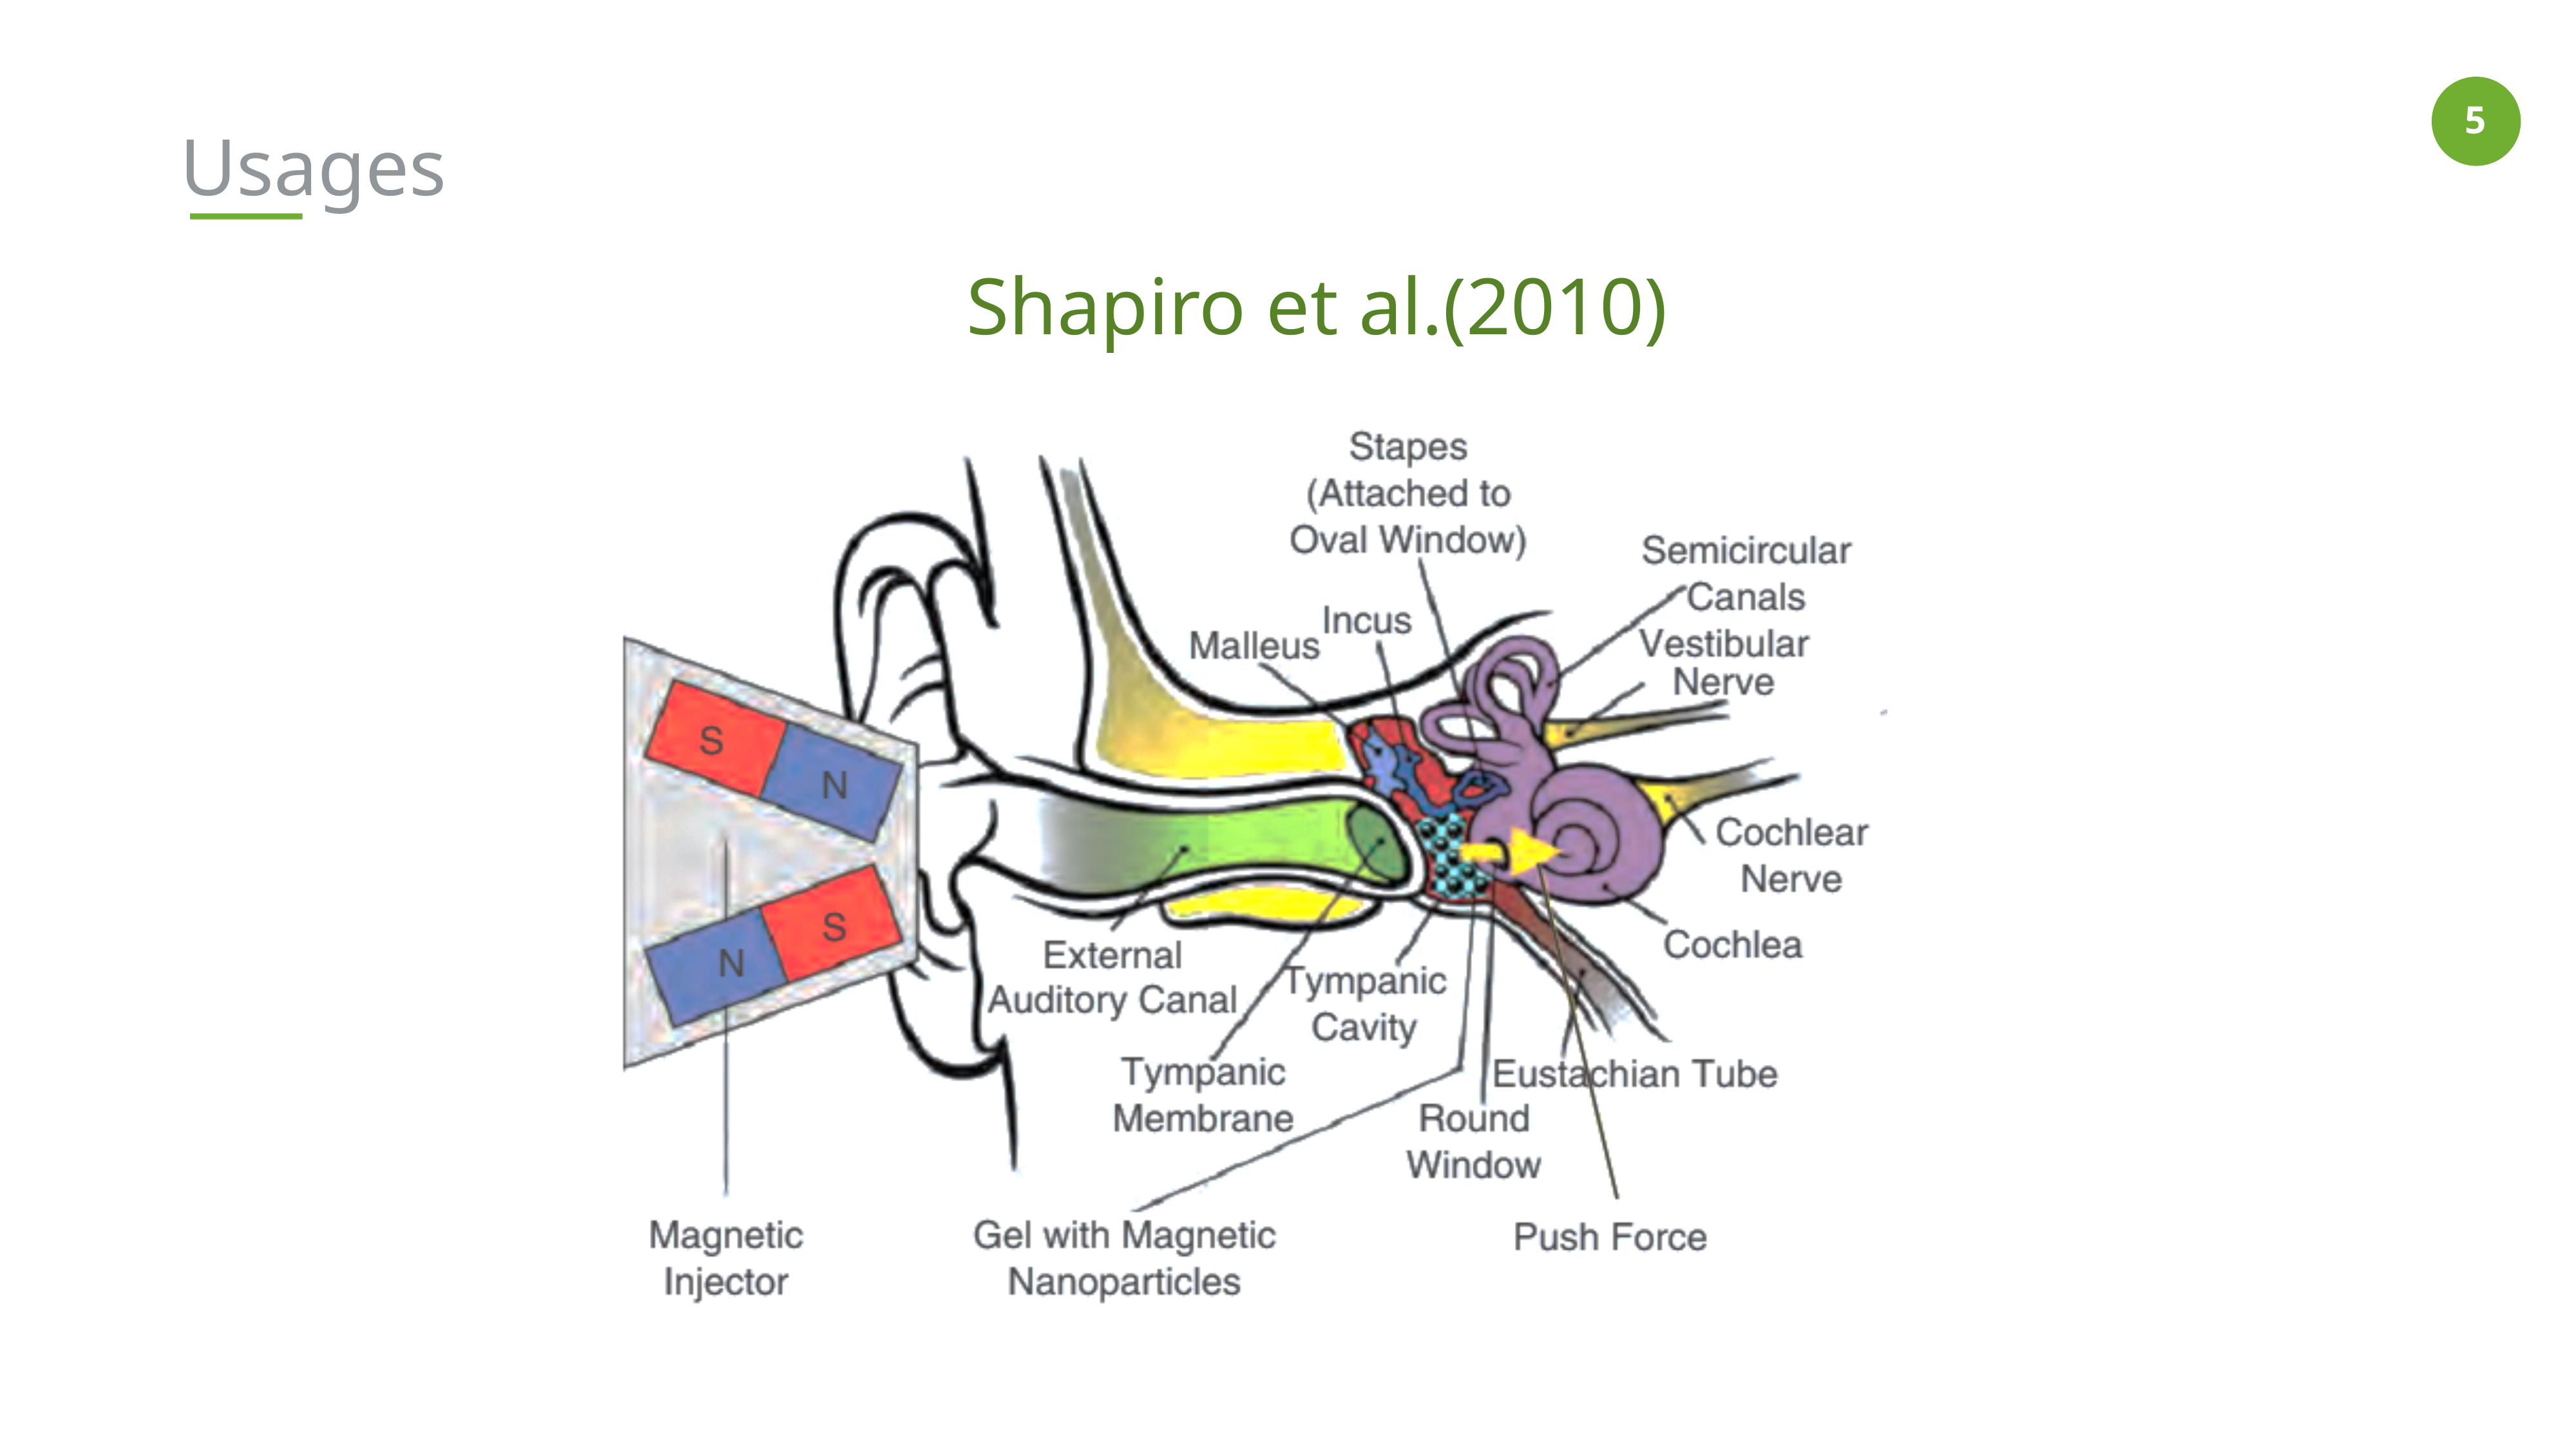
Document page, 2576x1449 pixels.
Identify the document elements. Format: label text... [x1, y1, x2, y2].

text_box Usages [180, 117, 447, 211]
text_box Shapiro et al.(2010) [966, 256, 1668, 351]
text_box [189, 213, 303, 220]
picture [539, 420, 1887, 1365]
